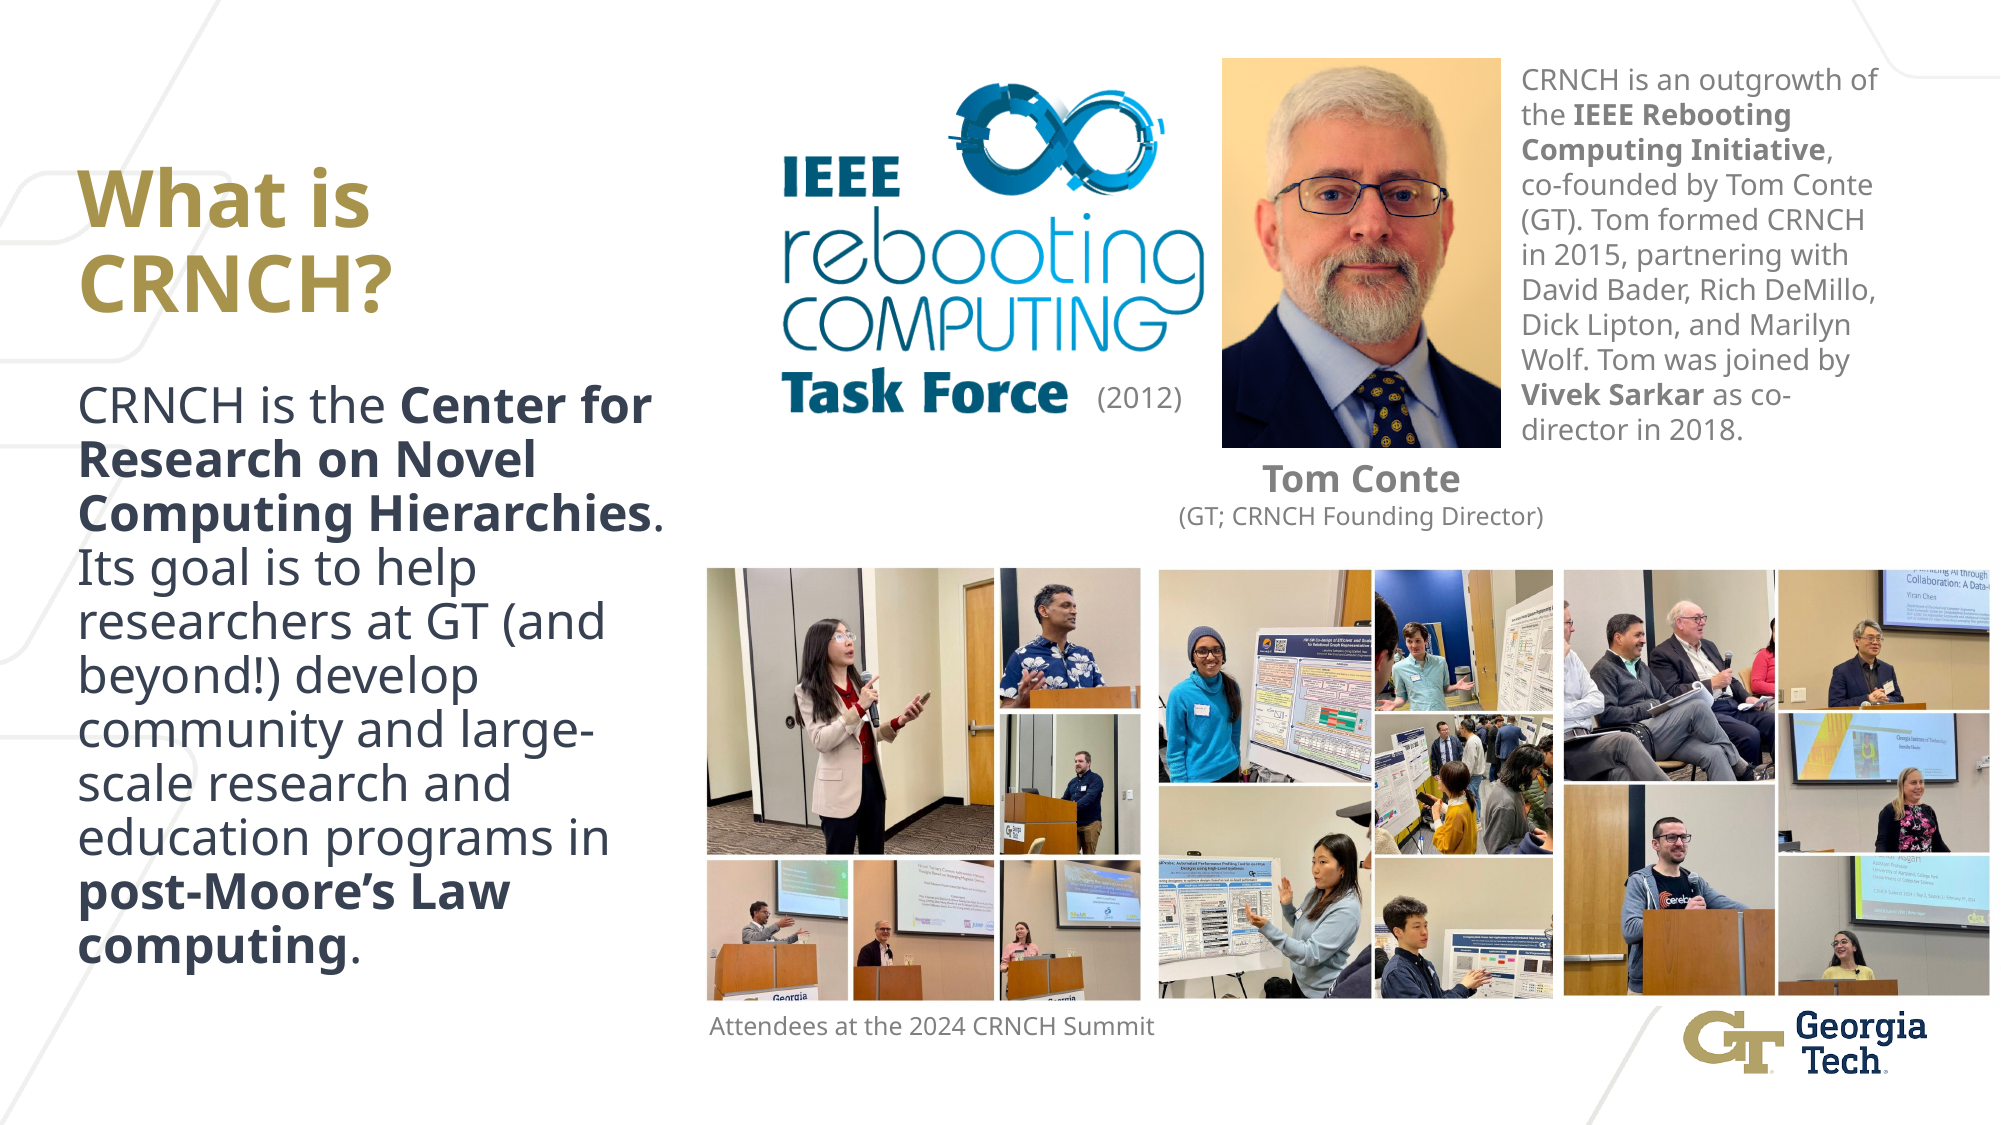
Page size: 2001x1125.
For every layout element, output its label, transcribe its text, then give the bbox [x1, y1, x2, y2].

picture [0, 0, 2001, 1125]
list CRNCH is the Center for Research on Novel Computing Hierarchies. Its goal is to help researchers at GT (and beyond!) develop community and large-scale research and education programs in post-Moore’s Law computing. [62, 373, 708, 1009]
text_box Attendees at the 2024 CRNCH Summit [694, 1003, 1171, 1049]
title What is CRNCH? [62, 75, 708, 338]
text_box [1167, 58, 1556, 539]
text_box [751, 58, 1167, 448]
text_box CRNCH is an outgrowth of the IEEE Rebooting Computing Initiative, co-founded by Tom Conte (GT). Tom formed CRNCH in 2015, partnering with David Bader, Rich DeMillo, Dick Lipton, and Marilyn Wolf. Tom was joined by Vivek Sarkar as co-director in 2018. [1506, 54, 1894, 454]
